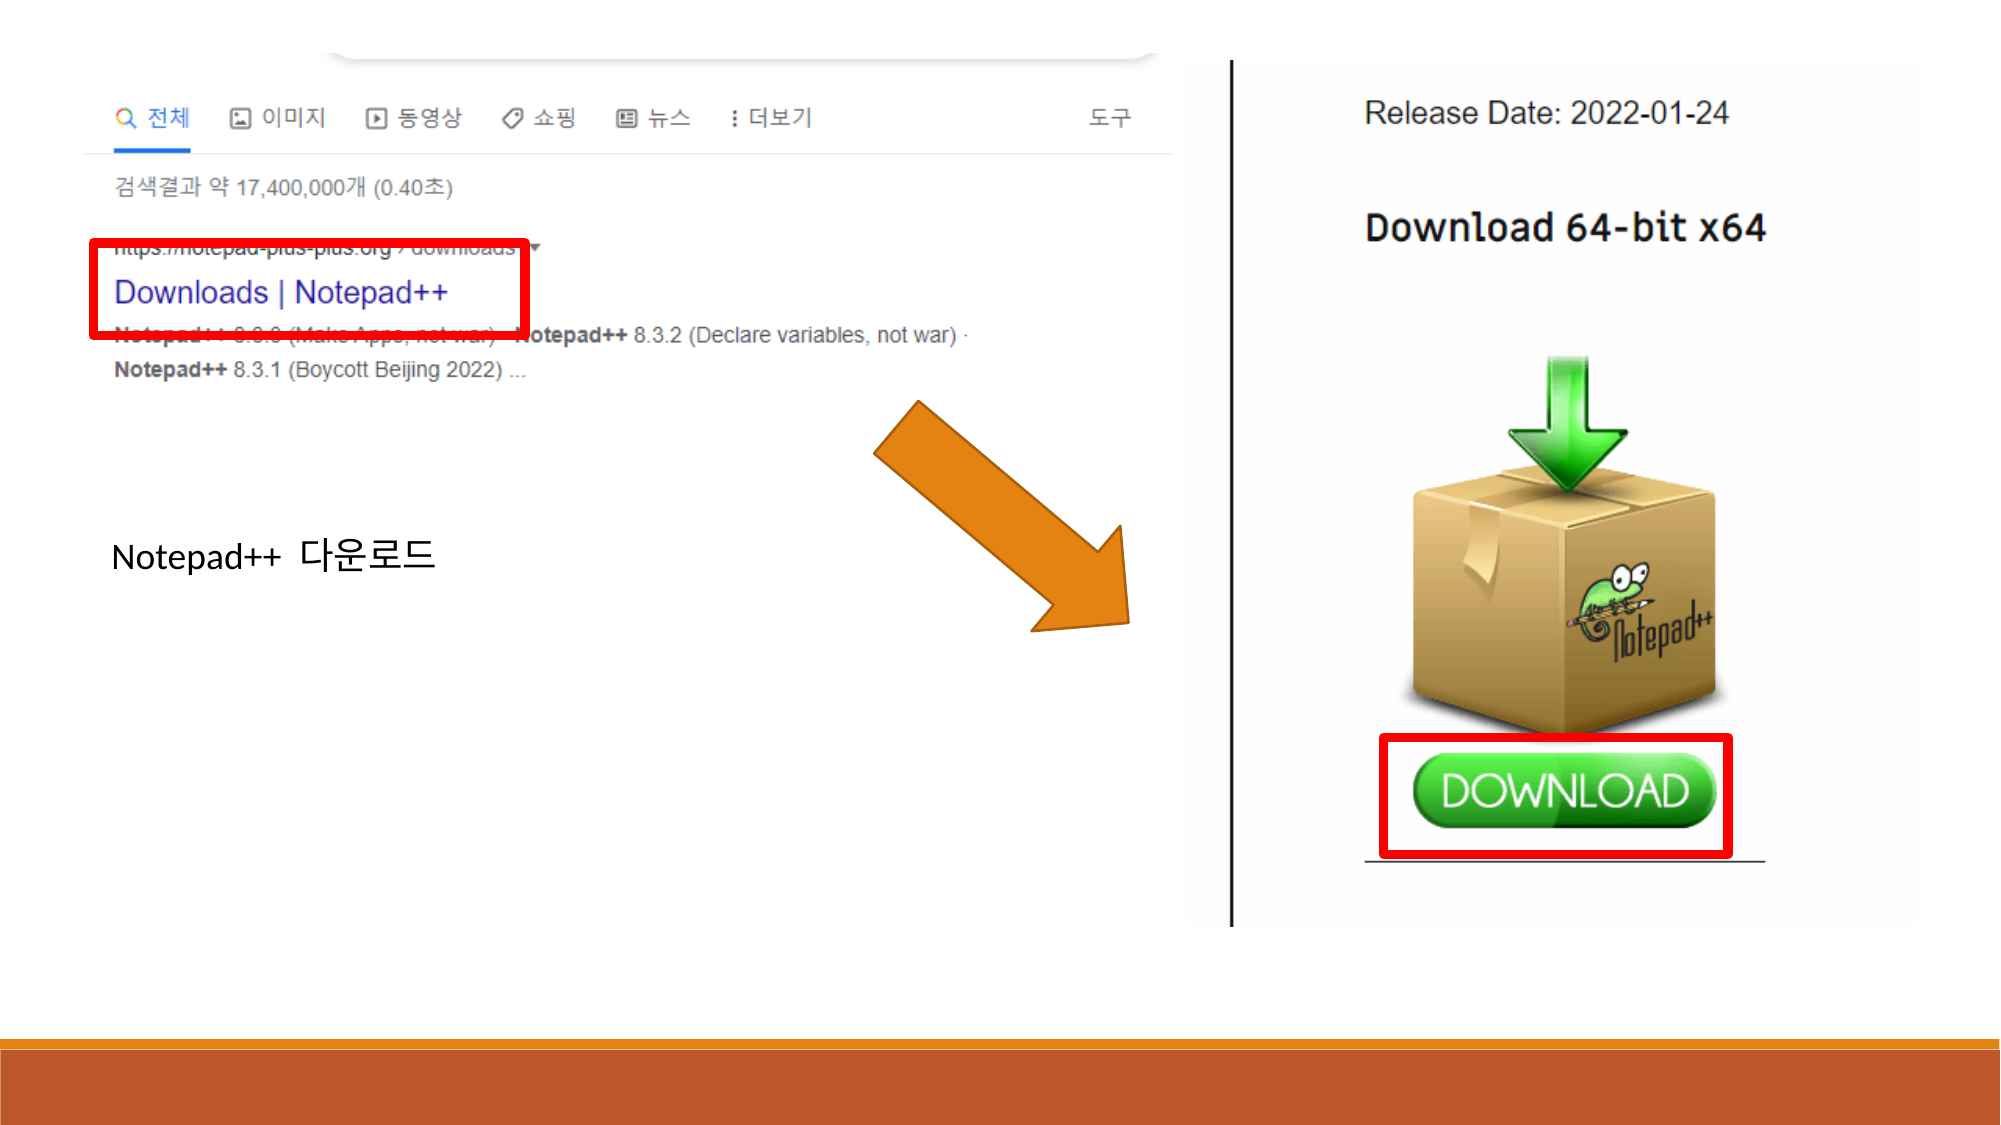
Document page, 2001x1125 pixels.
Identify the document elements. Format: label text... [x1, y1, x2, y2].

text_box Notepad++ 다운로드 [96, 524, 529, 585]
picture [83, 52, 1174, 419]
picture [1185, 60, 1920, 928]
text_box [873, 425, 1130, 633]
